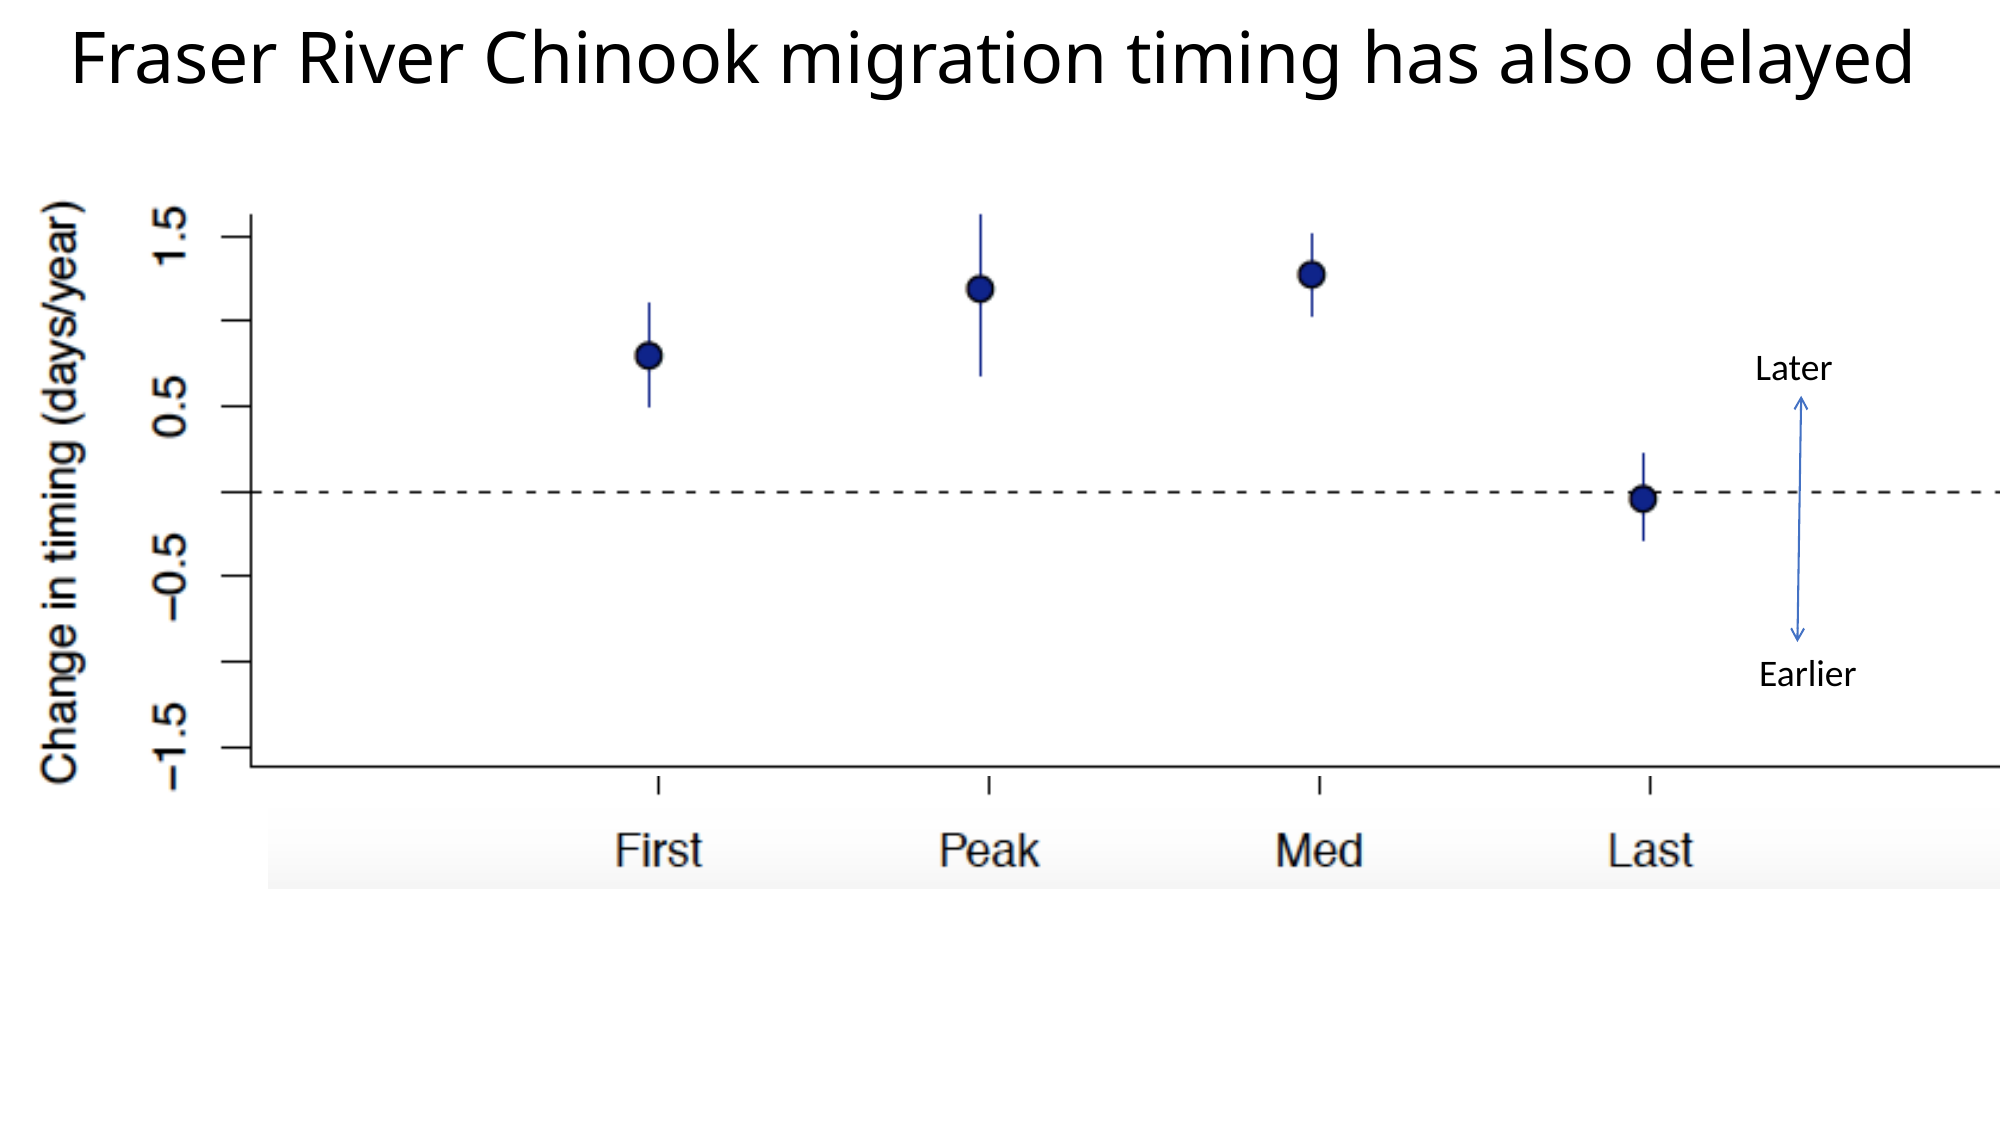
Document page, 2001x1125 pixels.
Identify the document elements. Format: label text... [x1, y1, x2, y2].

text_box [1740, 335, 2000, 703]
title Fraser River Chinook migration timing has also delayed [54, 3, 1946, 117]
picture [0, 117, 2000, 907]
